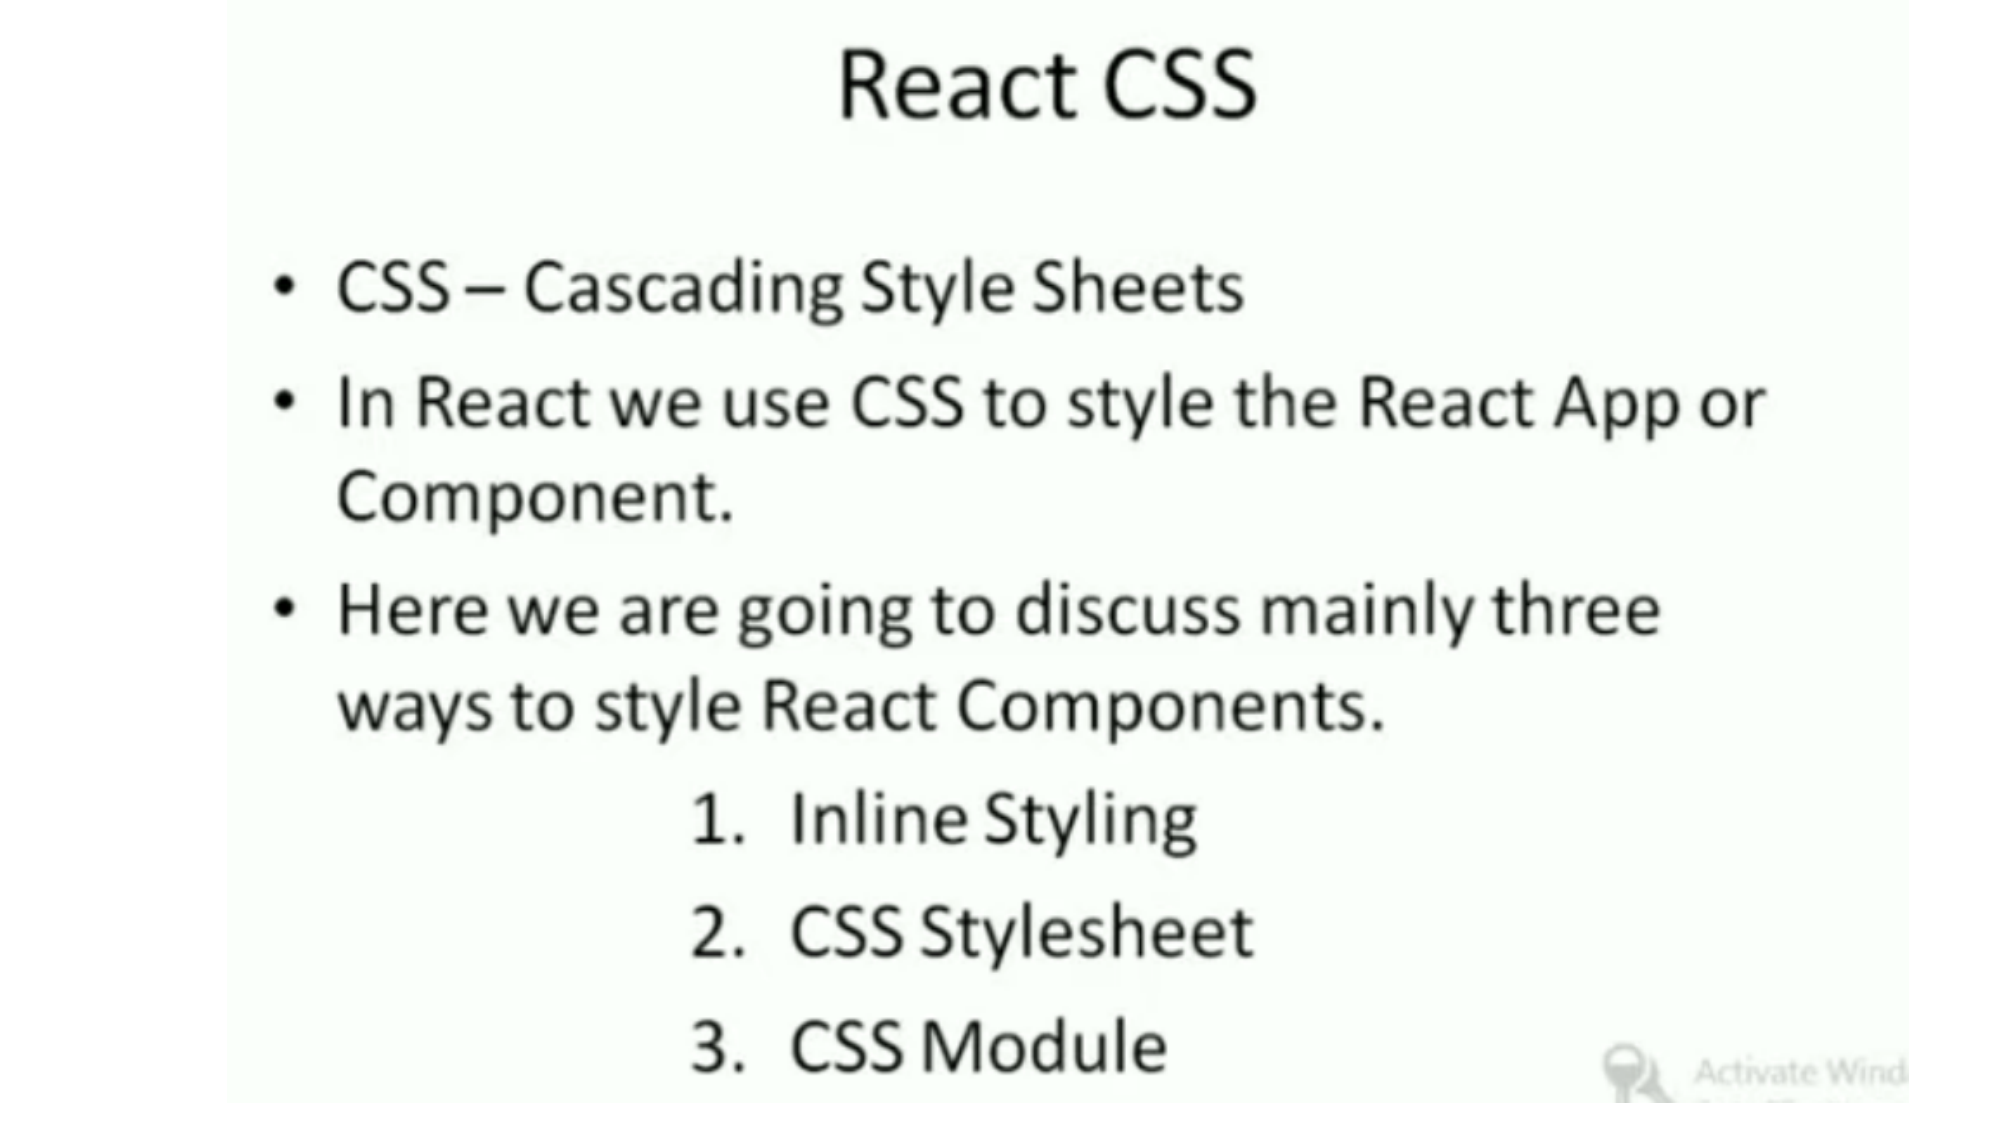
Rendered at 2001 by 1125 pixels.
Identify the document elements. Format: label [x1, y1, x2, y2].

picture [227, 0, 1909, 1104]
